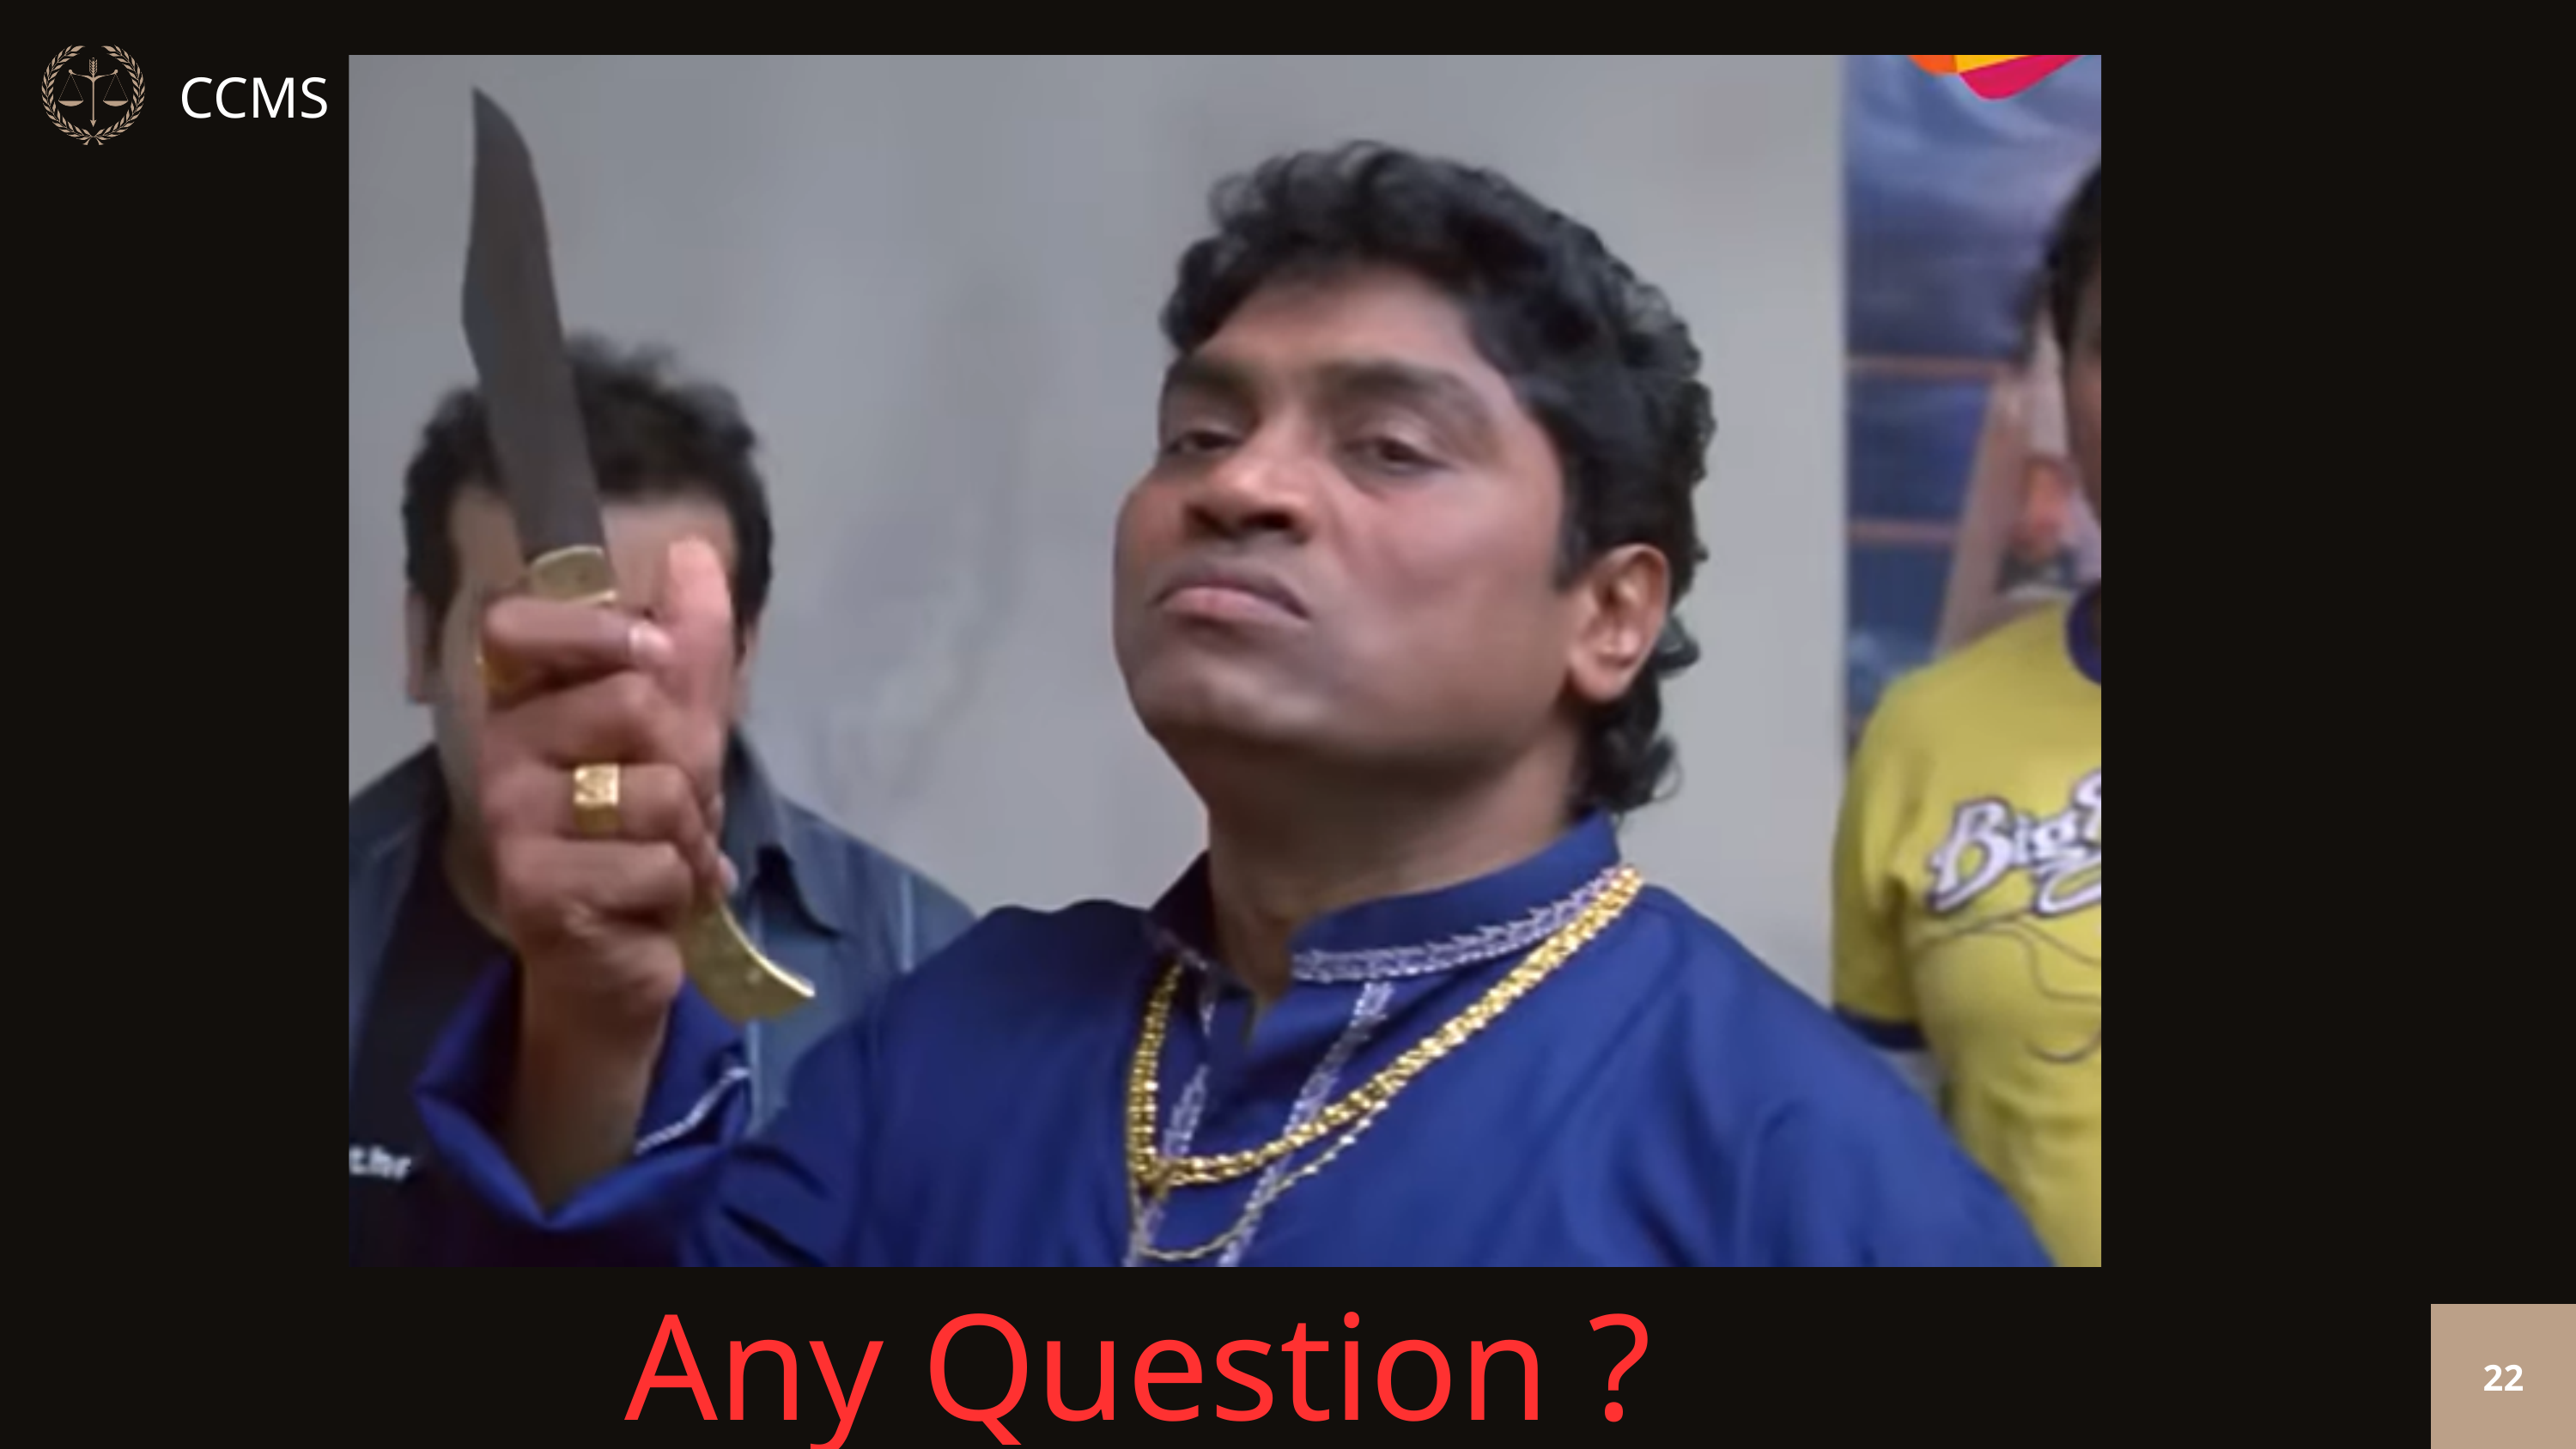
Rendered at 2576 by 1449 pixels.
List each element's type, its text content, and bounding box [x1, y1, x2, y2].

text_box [2430, 1303, 2576, 1449]
text_box [349, 55, 2102, 1267]
text_box Any Question ? [562, 1244, 1715, 1449]
text_box CCMS [179, 51, 434, 130]
text_box [41, 45, 145, 145]
